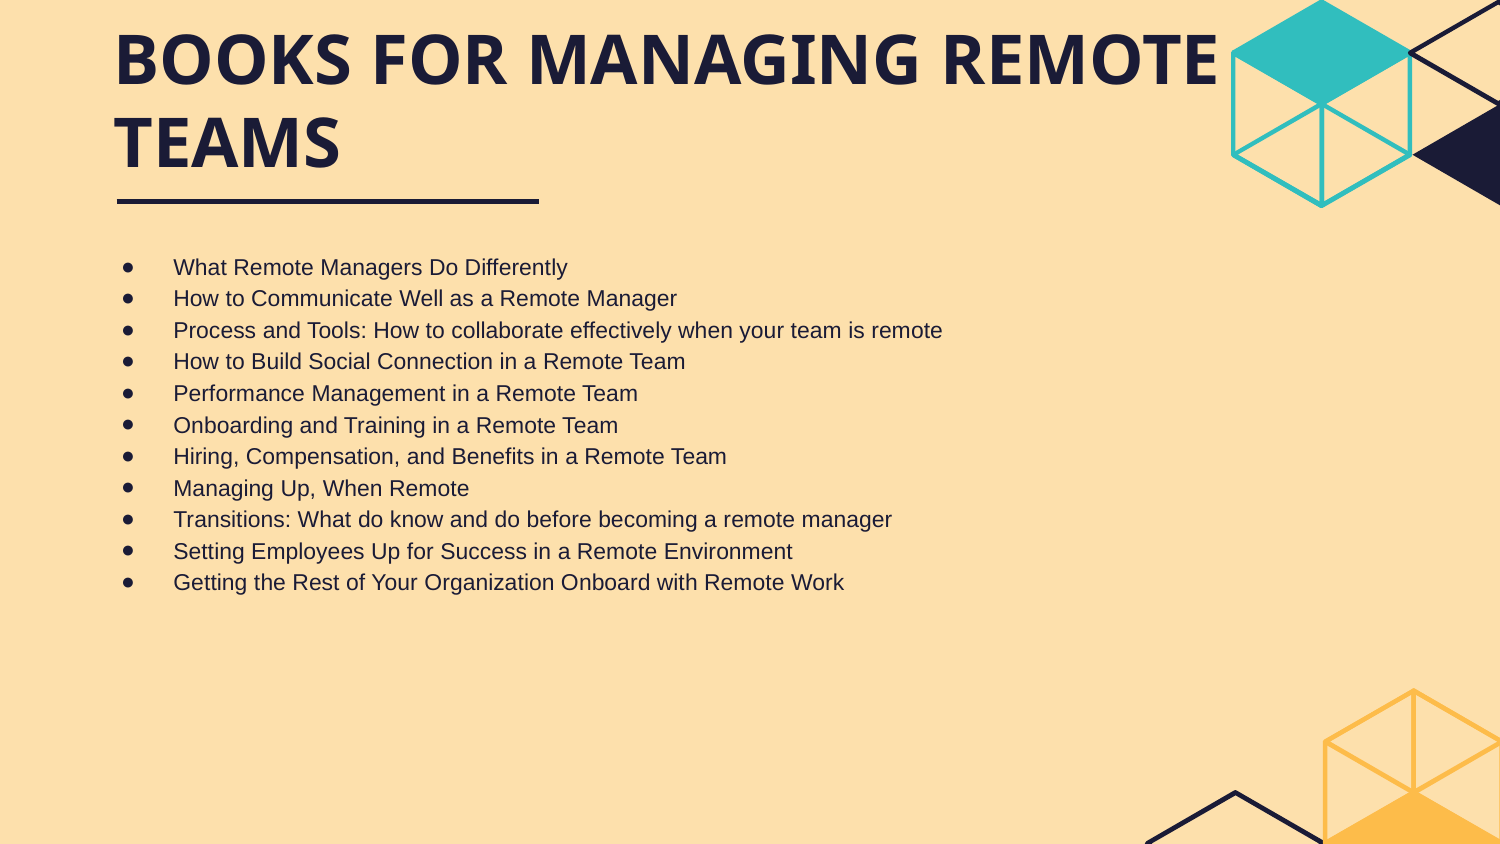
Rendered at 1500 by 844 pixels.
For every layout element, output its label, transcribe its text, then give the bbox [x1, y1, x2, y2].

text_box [695, 35, 740, 83]
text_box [469, 35, 505, 83]
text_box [275, 35, 312, 83]
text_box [645, 35, 687, 83]
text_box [318, 35, 349, 84]
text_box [1031, 35, 1082, 83]
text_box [947, 35, 983, 83]
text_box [793, 35, 814, 83]
list What Remote Managers Do Differently How to Communicate Well as a Remote Manager Process and Tools: How to collaborate effectively when your team is remote How to Build Social Connection in a Remote Team Performance Management in a Remote Team Onboarding and Training in a Remote Team Hiring, Compensation, and Benefits in a Remote Team Managing Up, When Remote Transitions: What do know and do before becoming a remote manager Setting Employees Up for Success in a Remote Environment Getting the Rest of Your Organization Onboard with Remote Work [98, 233, 1402, 759]
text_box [1094, 35, 1139, 84]
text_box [823, 35, 865, 83]
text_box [120, 35, 155, 83]
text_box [164, 35, 209, 84]
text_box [377, 35, 404, 83]
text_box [1144, 35, 1180, 83]
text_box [745, 35, 784, 84]
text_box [533, 35, 584, 83]
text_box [993, 35, 1020, 83]
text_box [591, 35, 636, 83]
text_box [219, 35, 264, 84]
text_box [413, 35, 458, 84]
title BOOKS FOR MANAGING REMOTE TEAMS [98, 94, 1402, 197]
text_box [877, 35, 916, 84]
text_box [1188, 35, 1215, 83]
